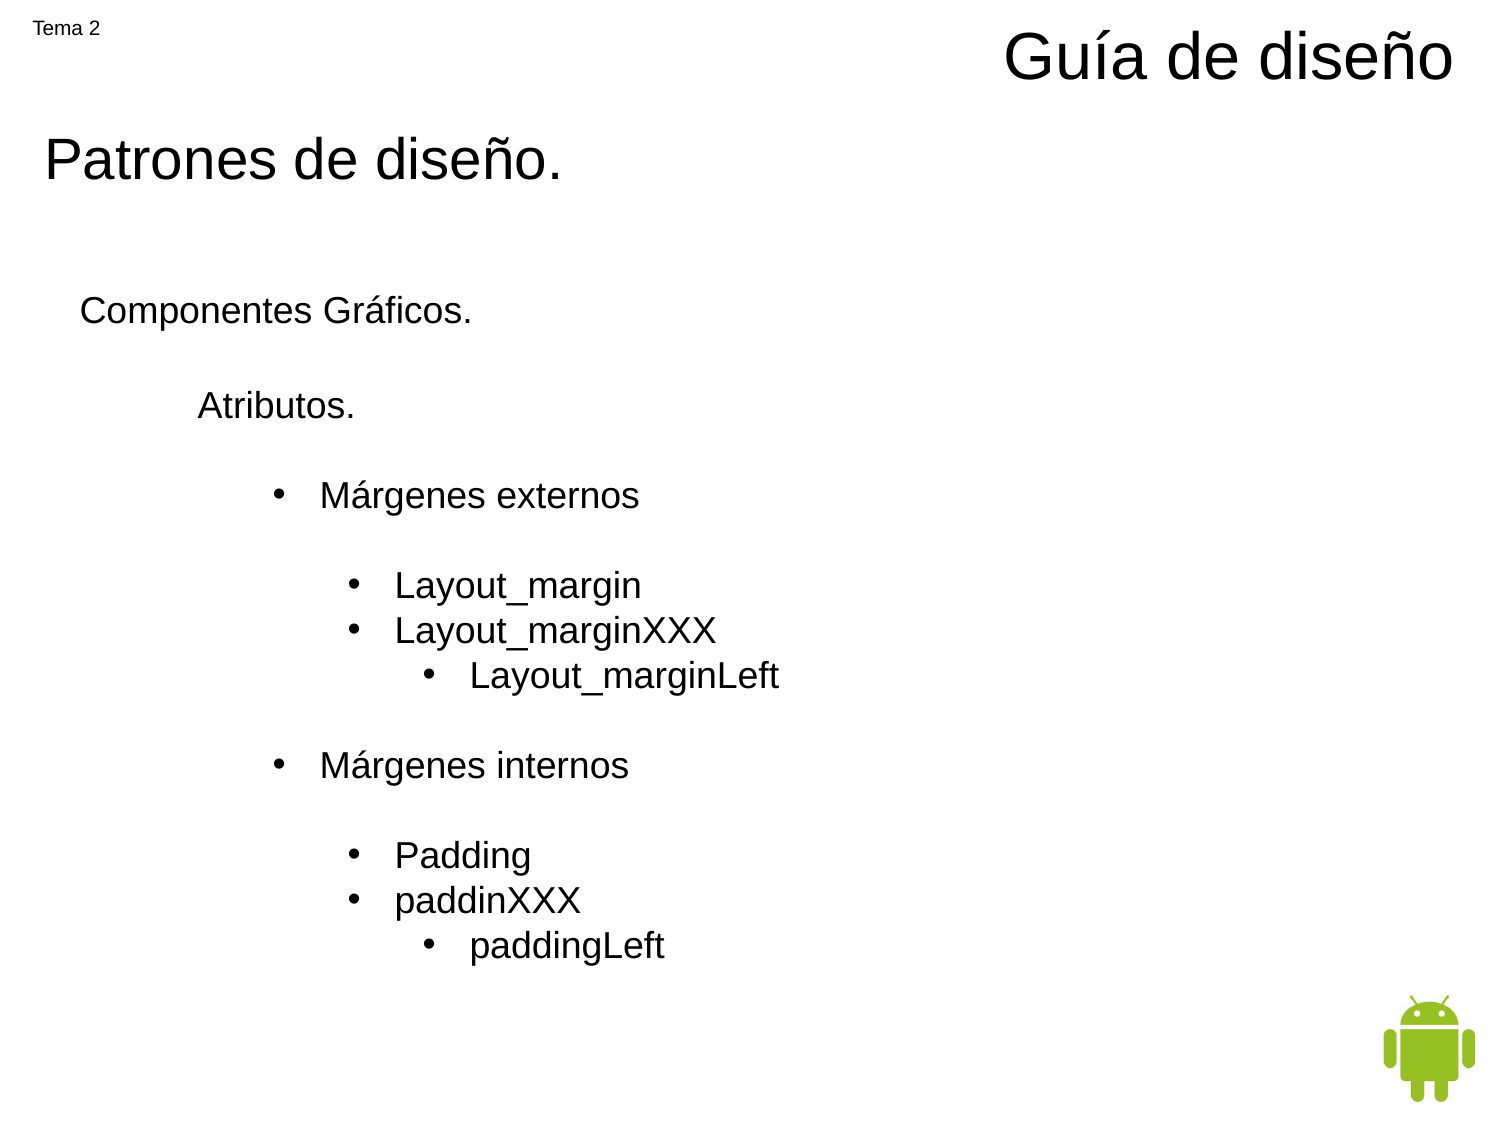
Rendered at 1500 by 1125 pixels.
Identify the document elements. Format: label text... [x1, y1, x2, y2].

text_box Componentes Gráficos. [64, 278, 1436, 339]
text_box [64, 349, 828, 1093]
picture [1375, 987, 1483, 1109]
text_box Patrones de diseño. [29, 113, 975, 199]
text_box Atributos. Márgenes externos Layout_margin Layout_marginXXX Layout_marginLeft Márgenes internos Padding paddinXXX paddingLeft [182, 373, 1105, 974]
title Guía de diseño [761, 30, 1471, 76]
text_box Tema 2 [17, 7, 195, 48]
